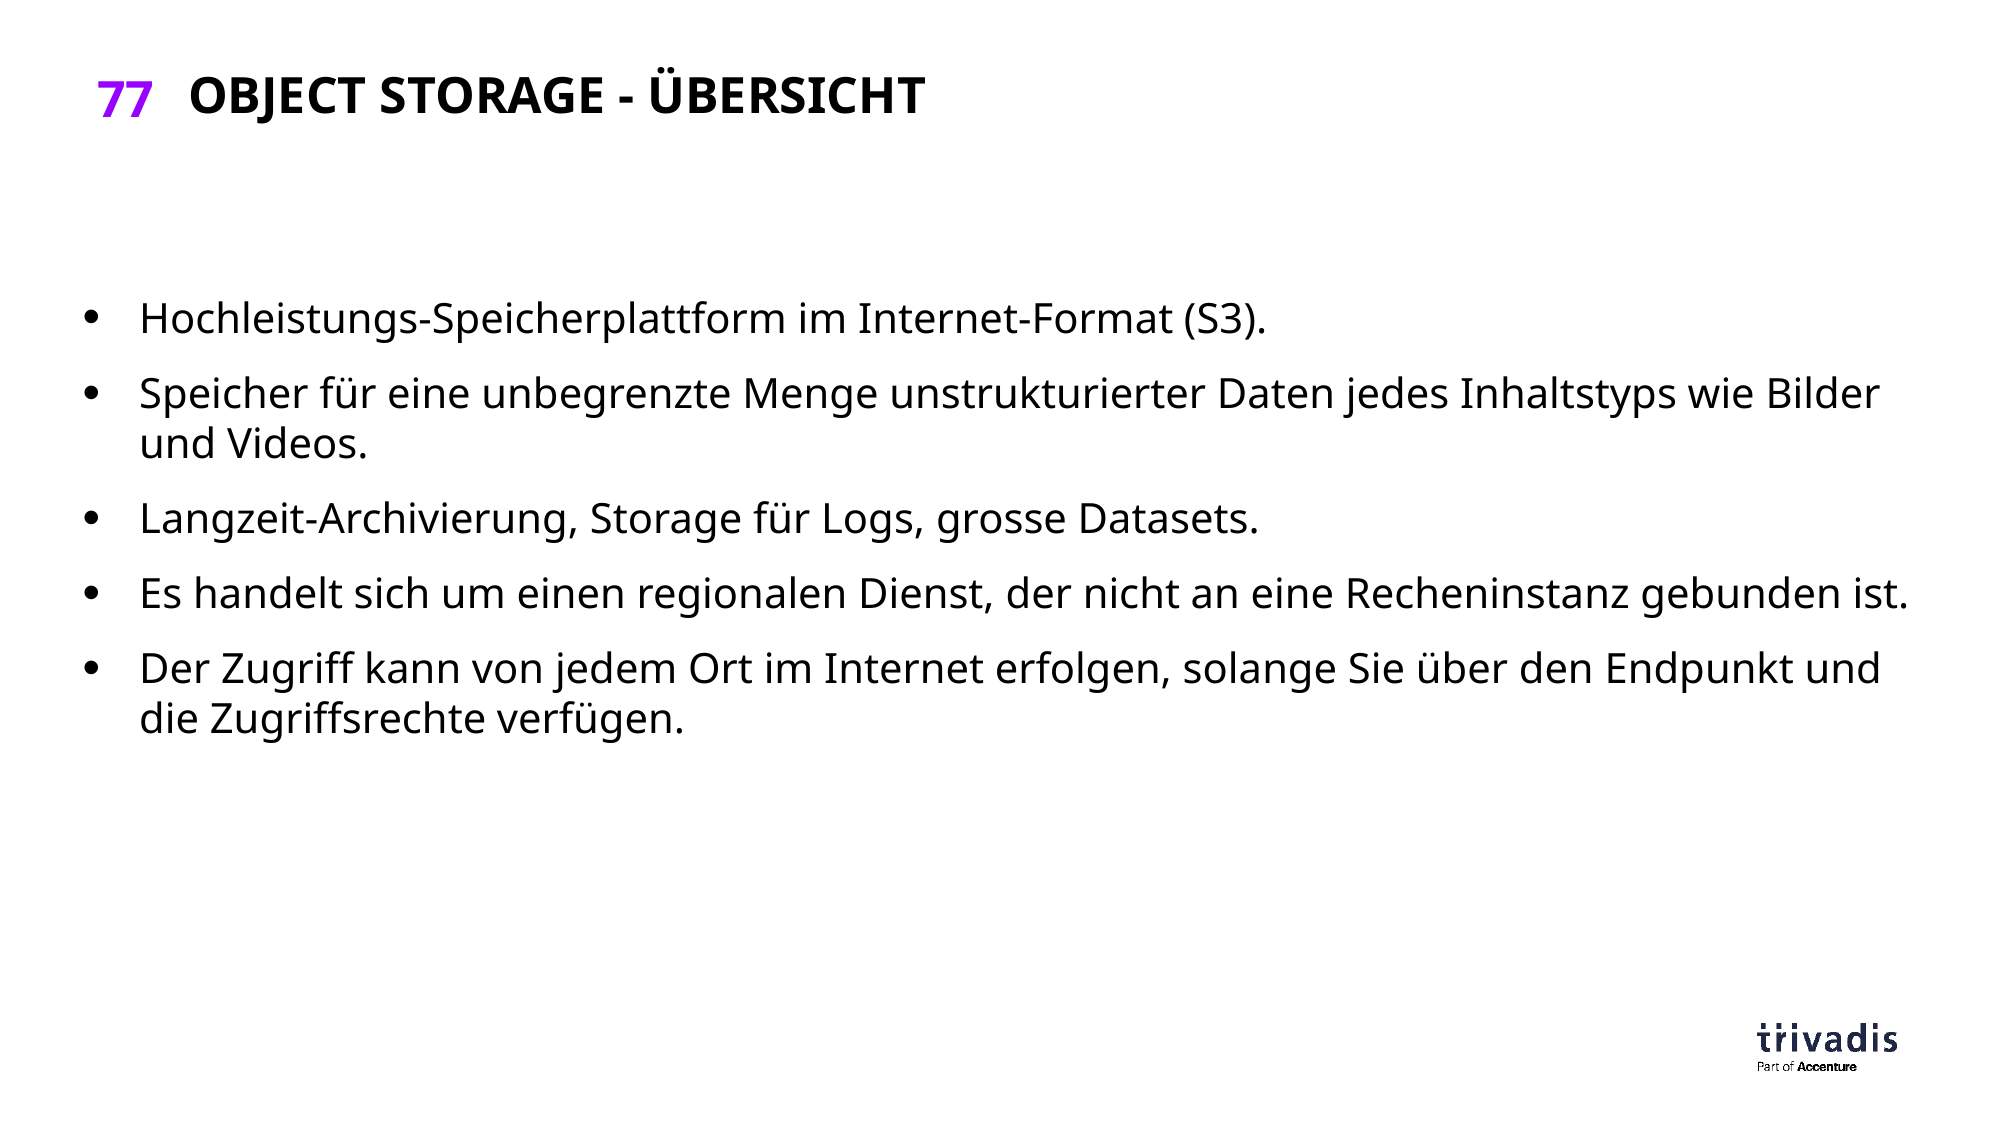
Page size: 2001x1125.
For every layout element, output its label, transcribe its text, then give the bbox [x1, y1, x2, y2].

list Hochleistungs-Speicherplattform im Internet-Format (S3). Speicher für eine unbegrenzte Menge unstrukturierter Daten jedes Inhaltstyps wie Bilder und Videos. Langzeit-Archivierung, Storage für Logs, grosse Datasets. Es handelt sich um einen regionalen Dienst, der nicht an eine Recheninstanz gebunden ist. Der Zugriff kann von jedem Ort im Internet erfolgen, solange Sie über den Endpunkt und die Zugriffsrechte verfügen. [65, 284, 1933, 1062]
picture [1757, 1062, 1897, 1071]
title Object storage - übersicht [170, 63, 1933, 136]
